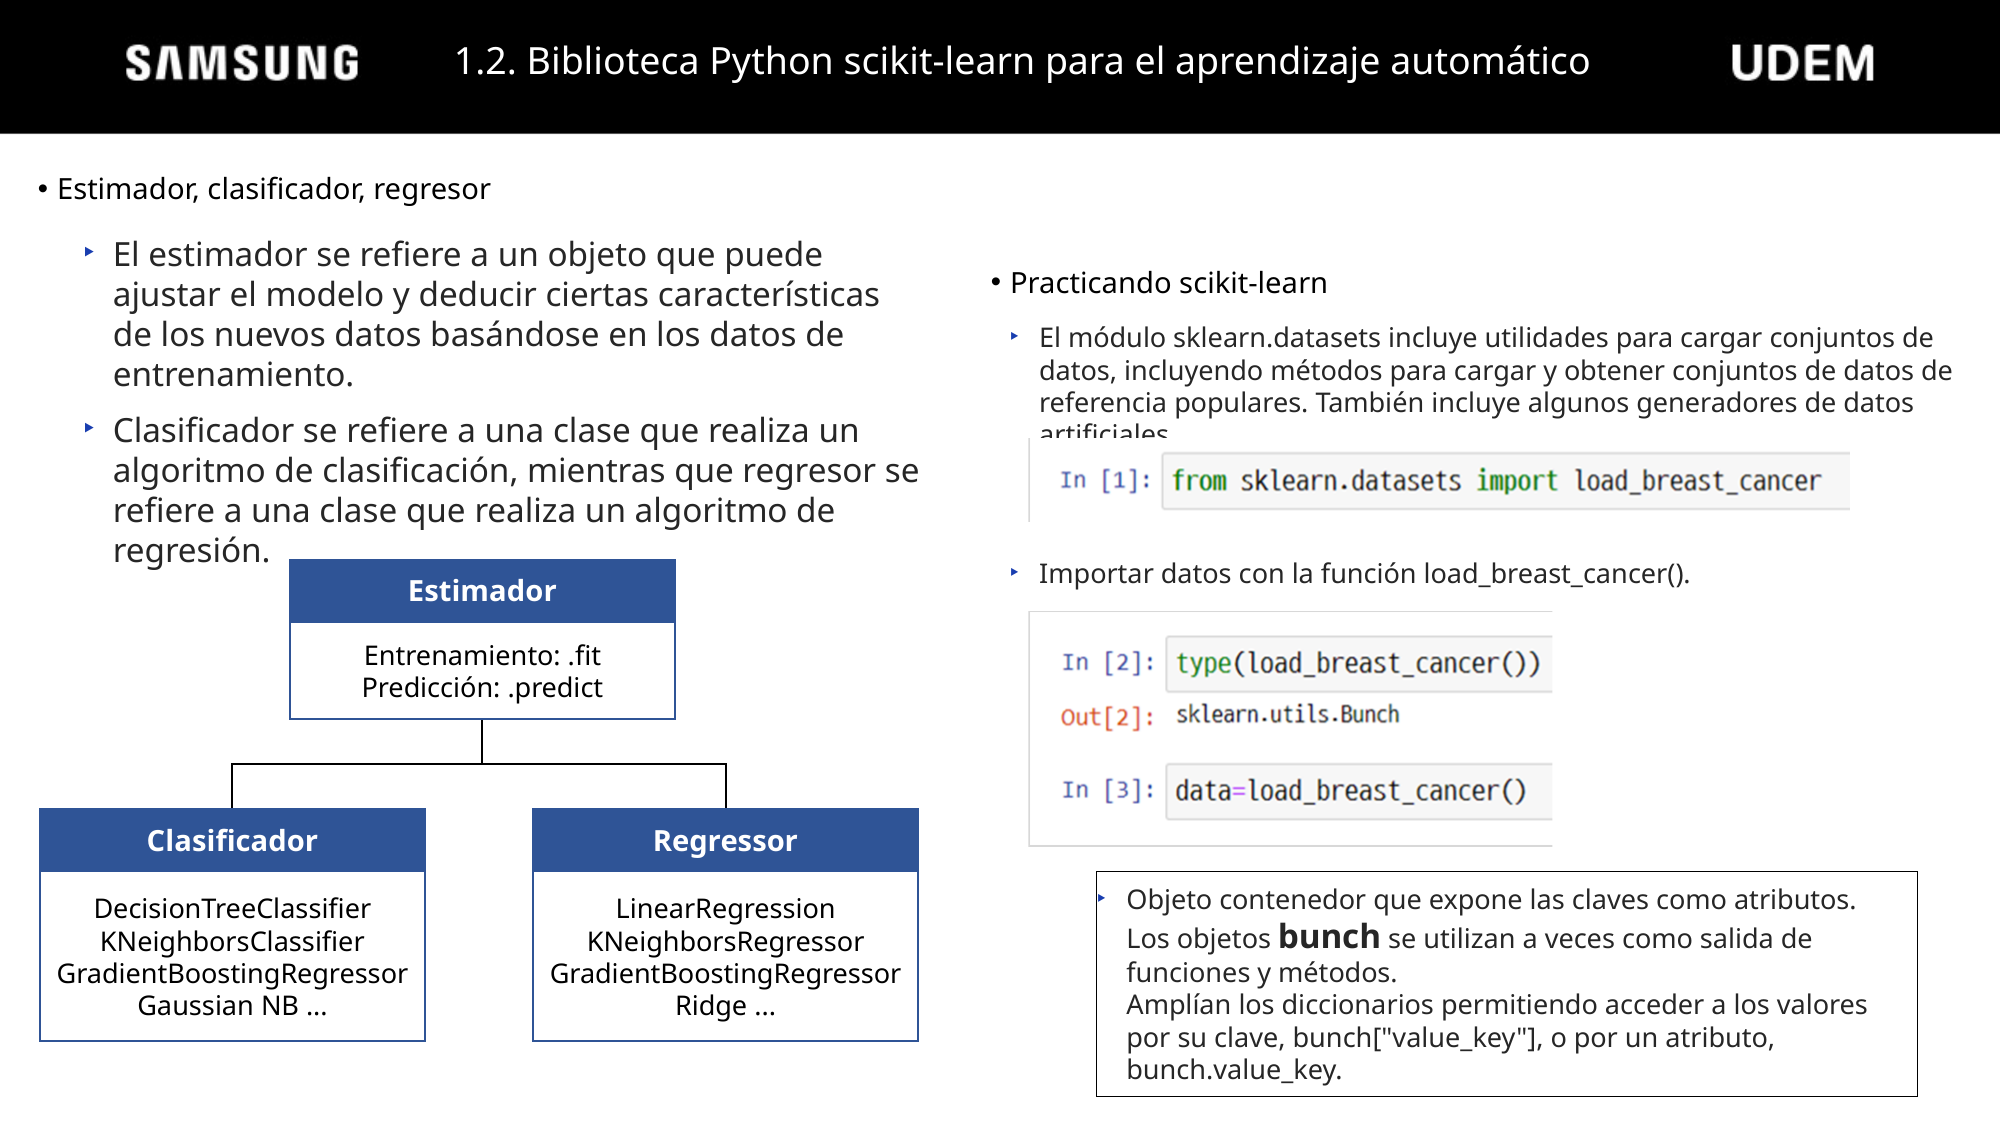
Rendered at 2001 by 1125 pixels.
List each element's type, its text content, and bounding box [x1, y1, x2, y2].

text_box Practicando scikit-learn [990, 263, 2000, 299]
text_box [39, 559, 919, 1042]
text_box El estimador se refiere a un objeto que puede ajustar el modelo y deducir ciertas características de los nuevos datos basándose en los datos de entrenamiento. Clasificador se refiere a una clase que realiza un algoritmo de clasificación, mientras que regresor se refiere a una clase que realiza un algoritmo de regresión. [82, 221, 953, 581]
text_box Importar datos con la función load_breast_cancer(). [1009, 544, 2000, 601]
text_box Estimador, clasificador, regresor [37, 170, 1544, 206]
text_box El módulo sklearn.datasets incluye utilidades para cargar conjuntos de datos, incluyendo métodos para cargar y obtener conjuntos de datos de referencia populares. También incluye algunos generadores de datos artificiales. [1009, 308, 1999, 463]
text_box 1.2. Biblioteca Python scikit-learn para el aprendizaje automático [454, 37, 1739, 83]
picture [0, 0, 2000, 1124]
text_box Objeto contenedor que expone las claves como atributos. Los objetos bunch se utilizan a veces como salida de funciones y métodos. Amplían los diccionarios permitiendo acceder a los valores por su clave, bunch["value_key"], o por un atributo, bunch.value_key. [1096, 871, 1918, 1097]
